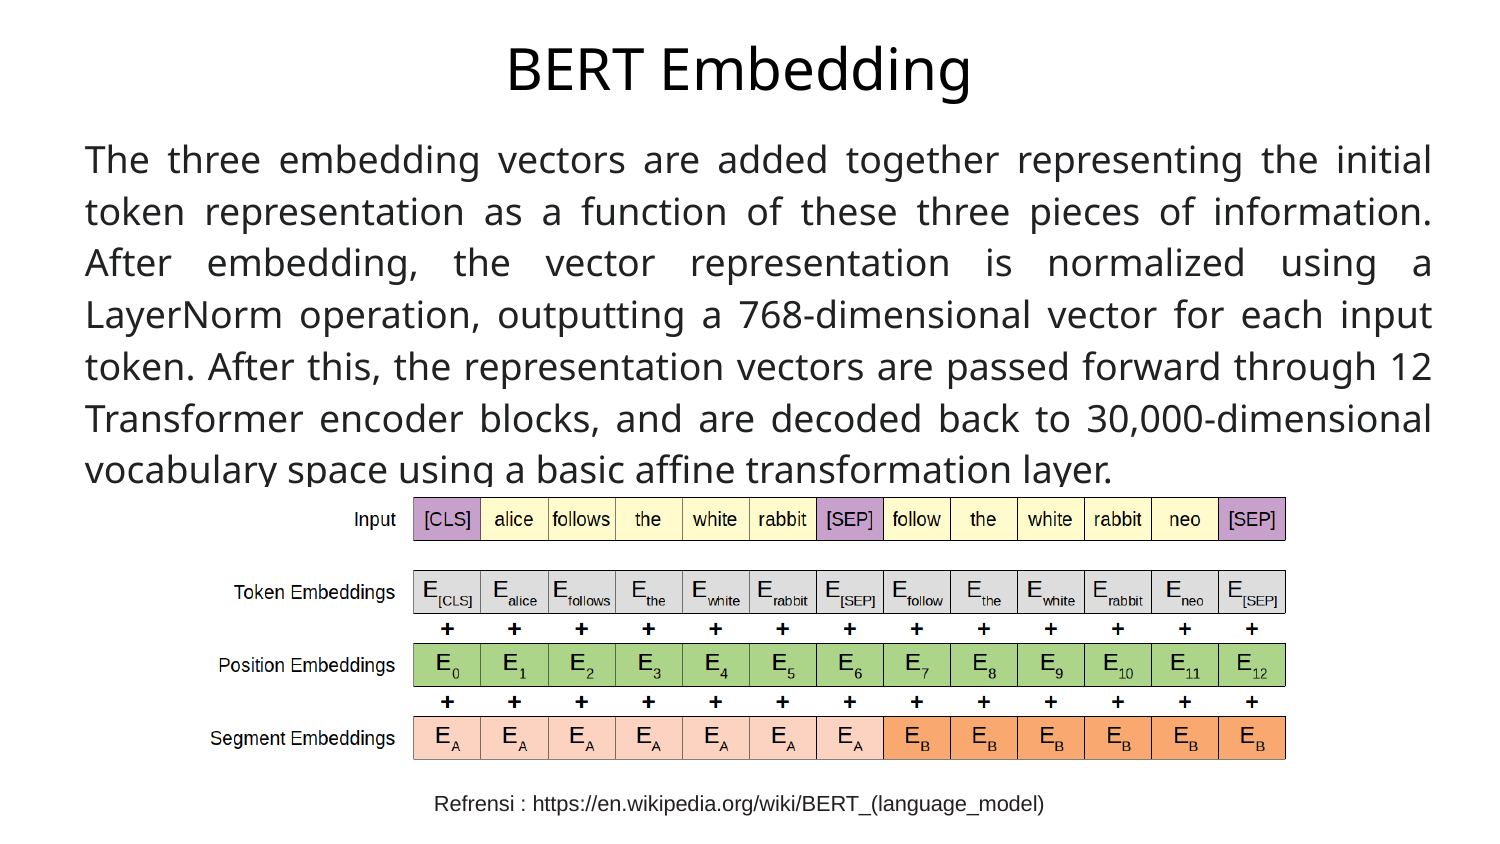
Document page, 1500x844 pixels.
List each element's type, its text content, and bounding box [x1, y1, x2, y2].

text_box Refrensi : https://en.wikipedia.org/wiki/BERT_(language_model) [90, 781, 1389, 823]
list The three embedding vectors are added together representing the initial token representation as a function of these three pieces of information. After embedding, the vector representation is normalized using a LayerNorm operation, outputting a 768-dimensional vector for each input token. After this, the representation vectors are passed forward through 12 Transformer encoder blocks, and are decoded back to 30,000-dimensional vocabulary space using a basic affine transformation layer. [51, 114, 1449, 756]
title BERT Embedding [41, 20, 1439, 115]
picture [203, 487, 1297, 769]
